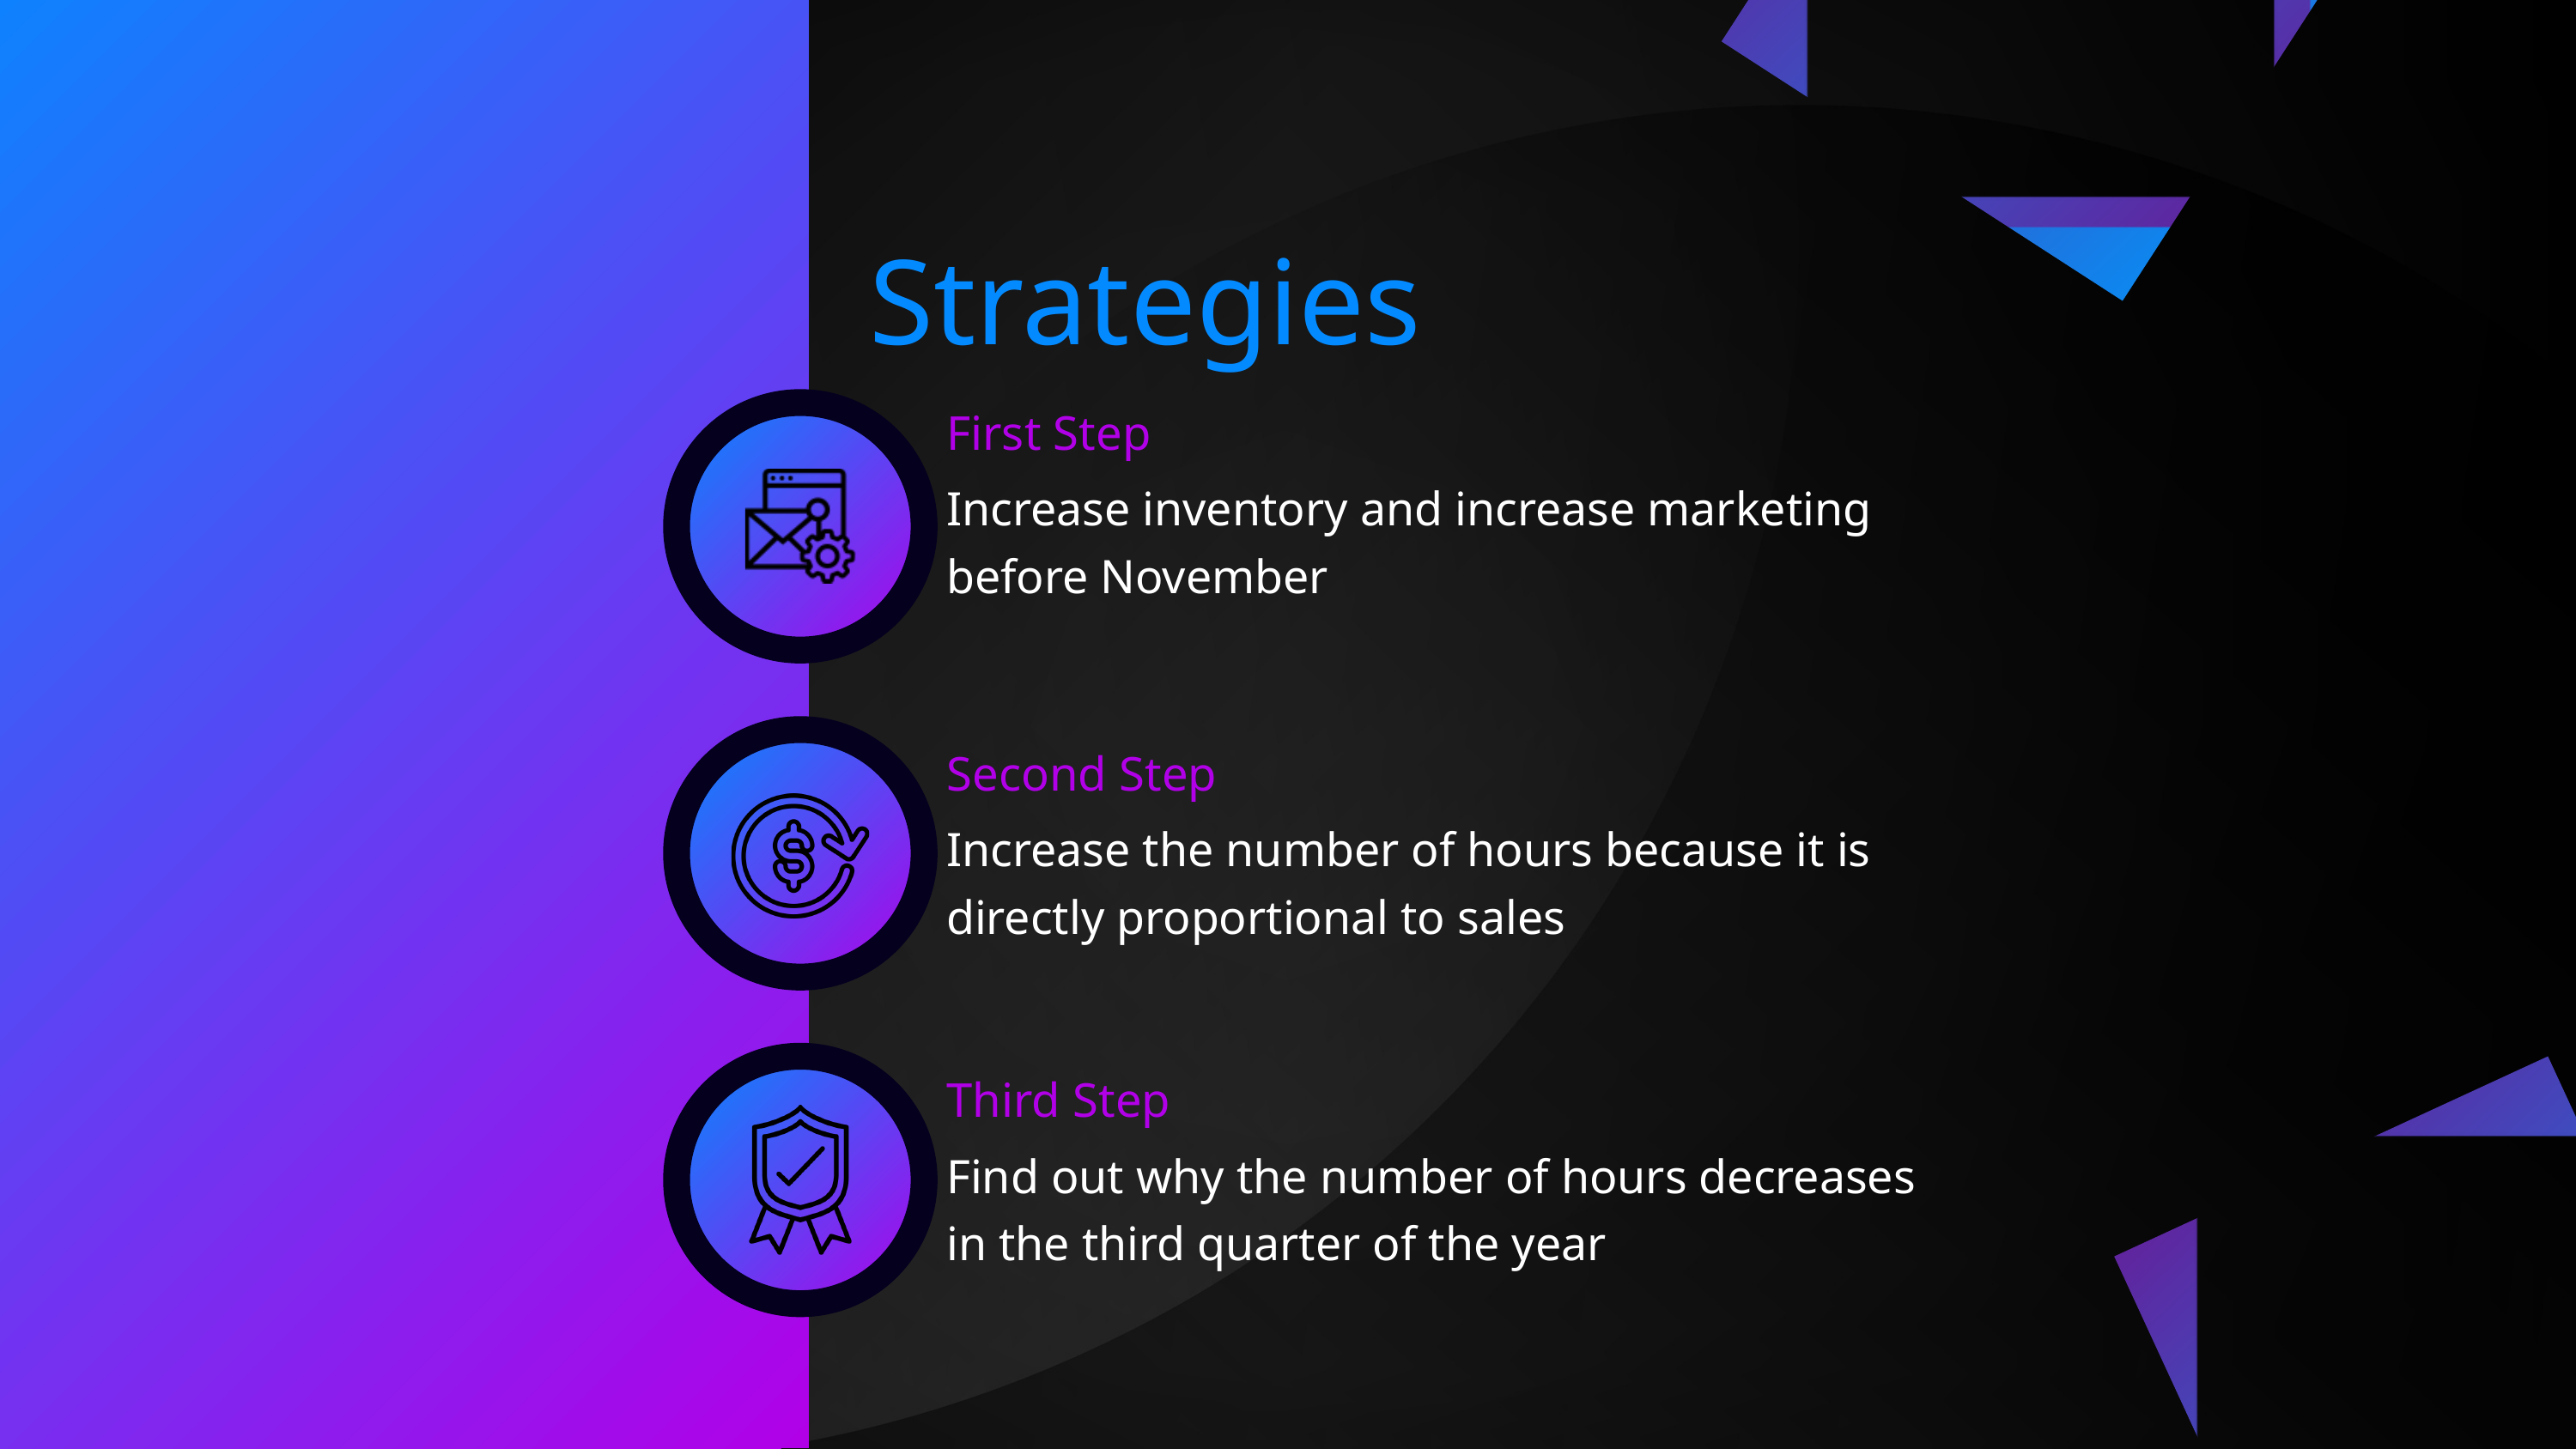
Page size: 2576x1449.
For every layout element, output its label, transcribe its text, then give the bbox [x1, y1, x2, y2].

text_box Second Step [946, 735, 1377, 800]
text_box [0, 0, 810, 1449]
text_box Find out why the number of hours decreases in the third quarter of the year [946, 1135, 1960, 1270]
text_box Strategies [869, 204, 1622, 368]
text_box Increase inventory and increase marketing before November [946, 468, 1960, 603]
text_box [676, 729, 925, 978]
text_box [676, 402, 925, 651]
text_box [812, 0, 2576, 1449]
text_box Third Step [946, 1061, 1377, 1127]
text_box [1721, 0, 2318, 301]
text_box First Step [946, 394, 1377, 460]
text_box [676, 1056, 925, 1304]
text_box Increase the number of hours because it is directly proportional to sales [946, 809, 1960, 943]
text_box [2114, 1056, 2576, 1449]
